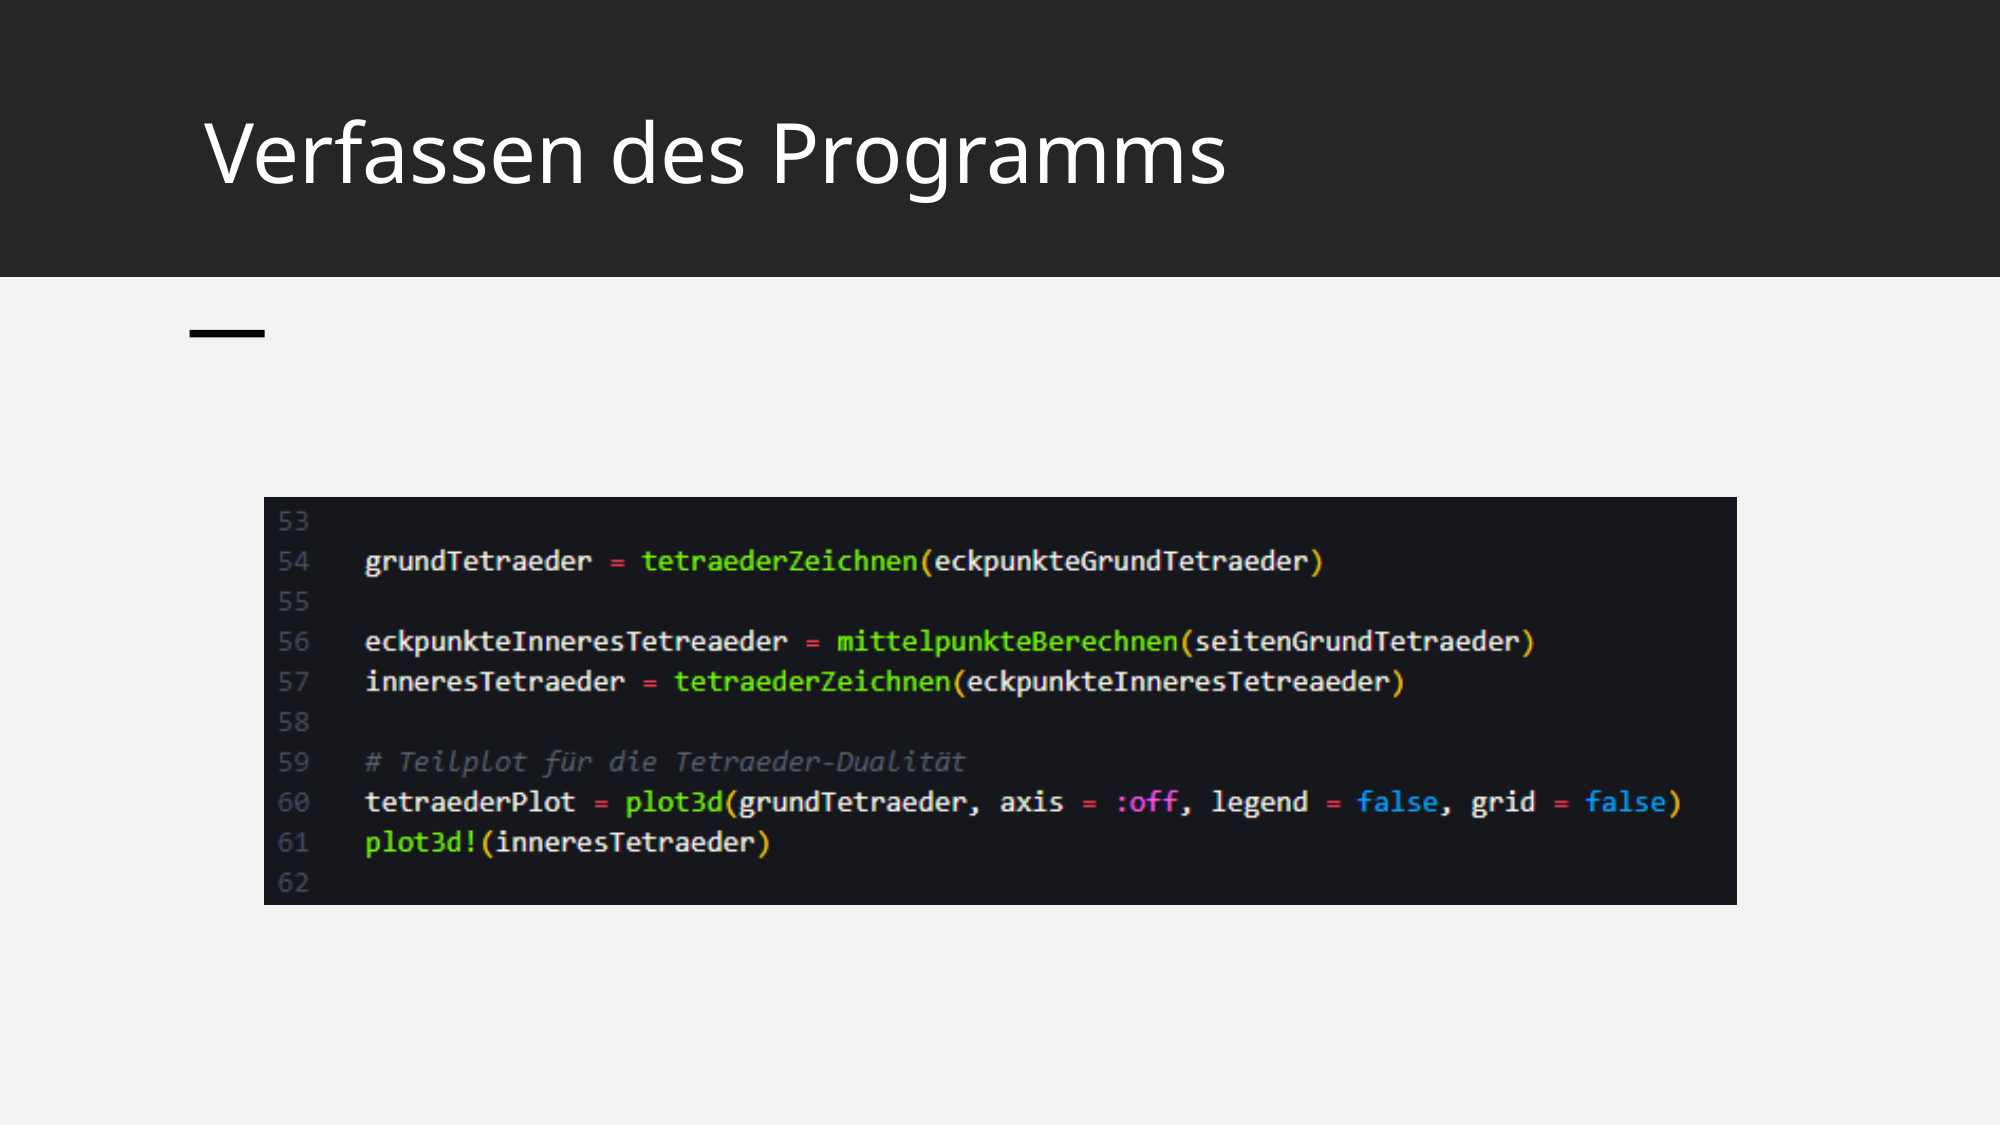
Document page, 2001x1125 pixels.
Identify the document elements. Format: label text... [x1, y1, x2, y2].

text_box [0, 276, 2000, 1125]
text_box [189, 329, 266, 338]
picture [264, 497, 1737, 905]
title Verfassen des Programms [189, 104, 1812, 253]
text_box [0, 0, 2000, 276]
